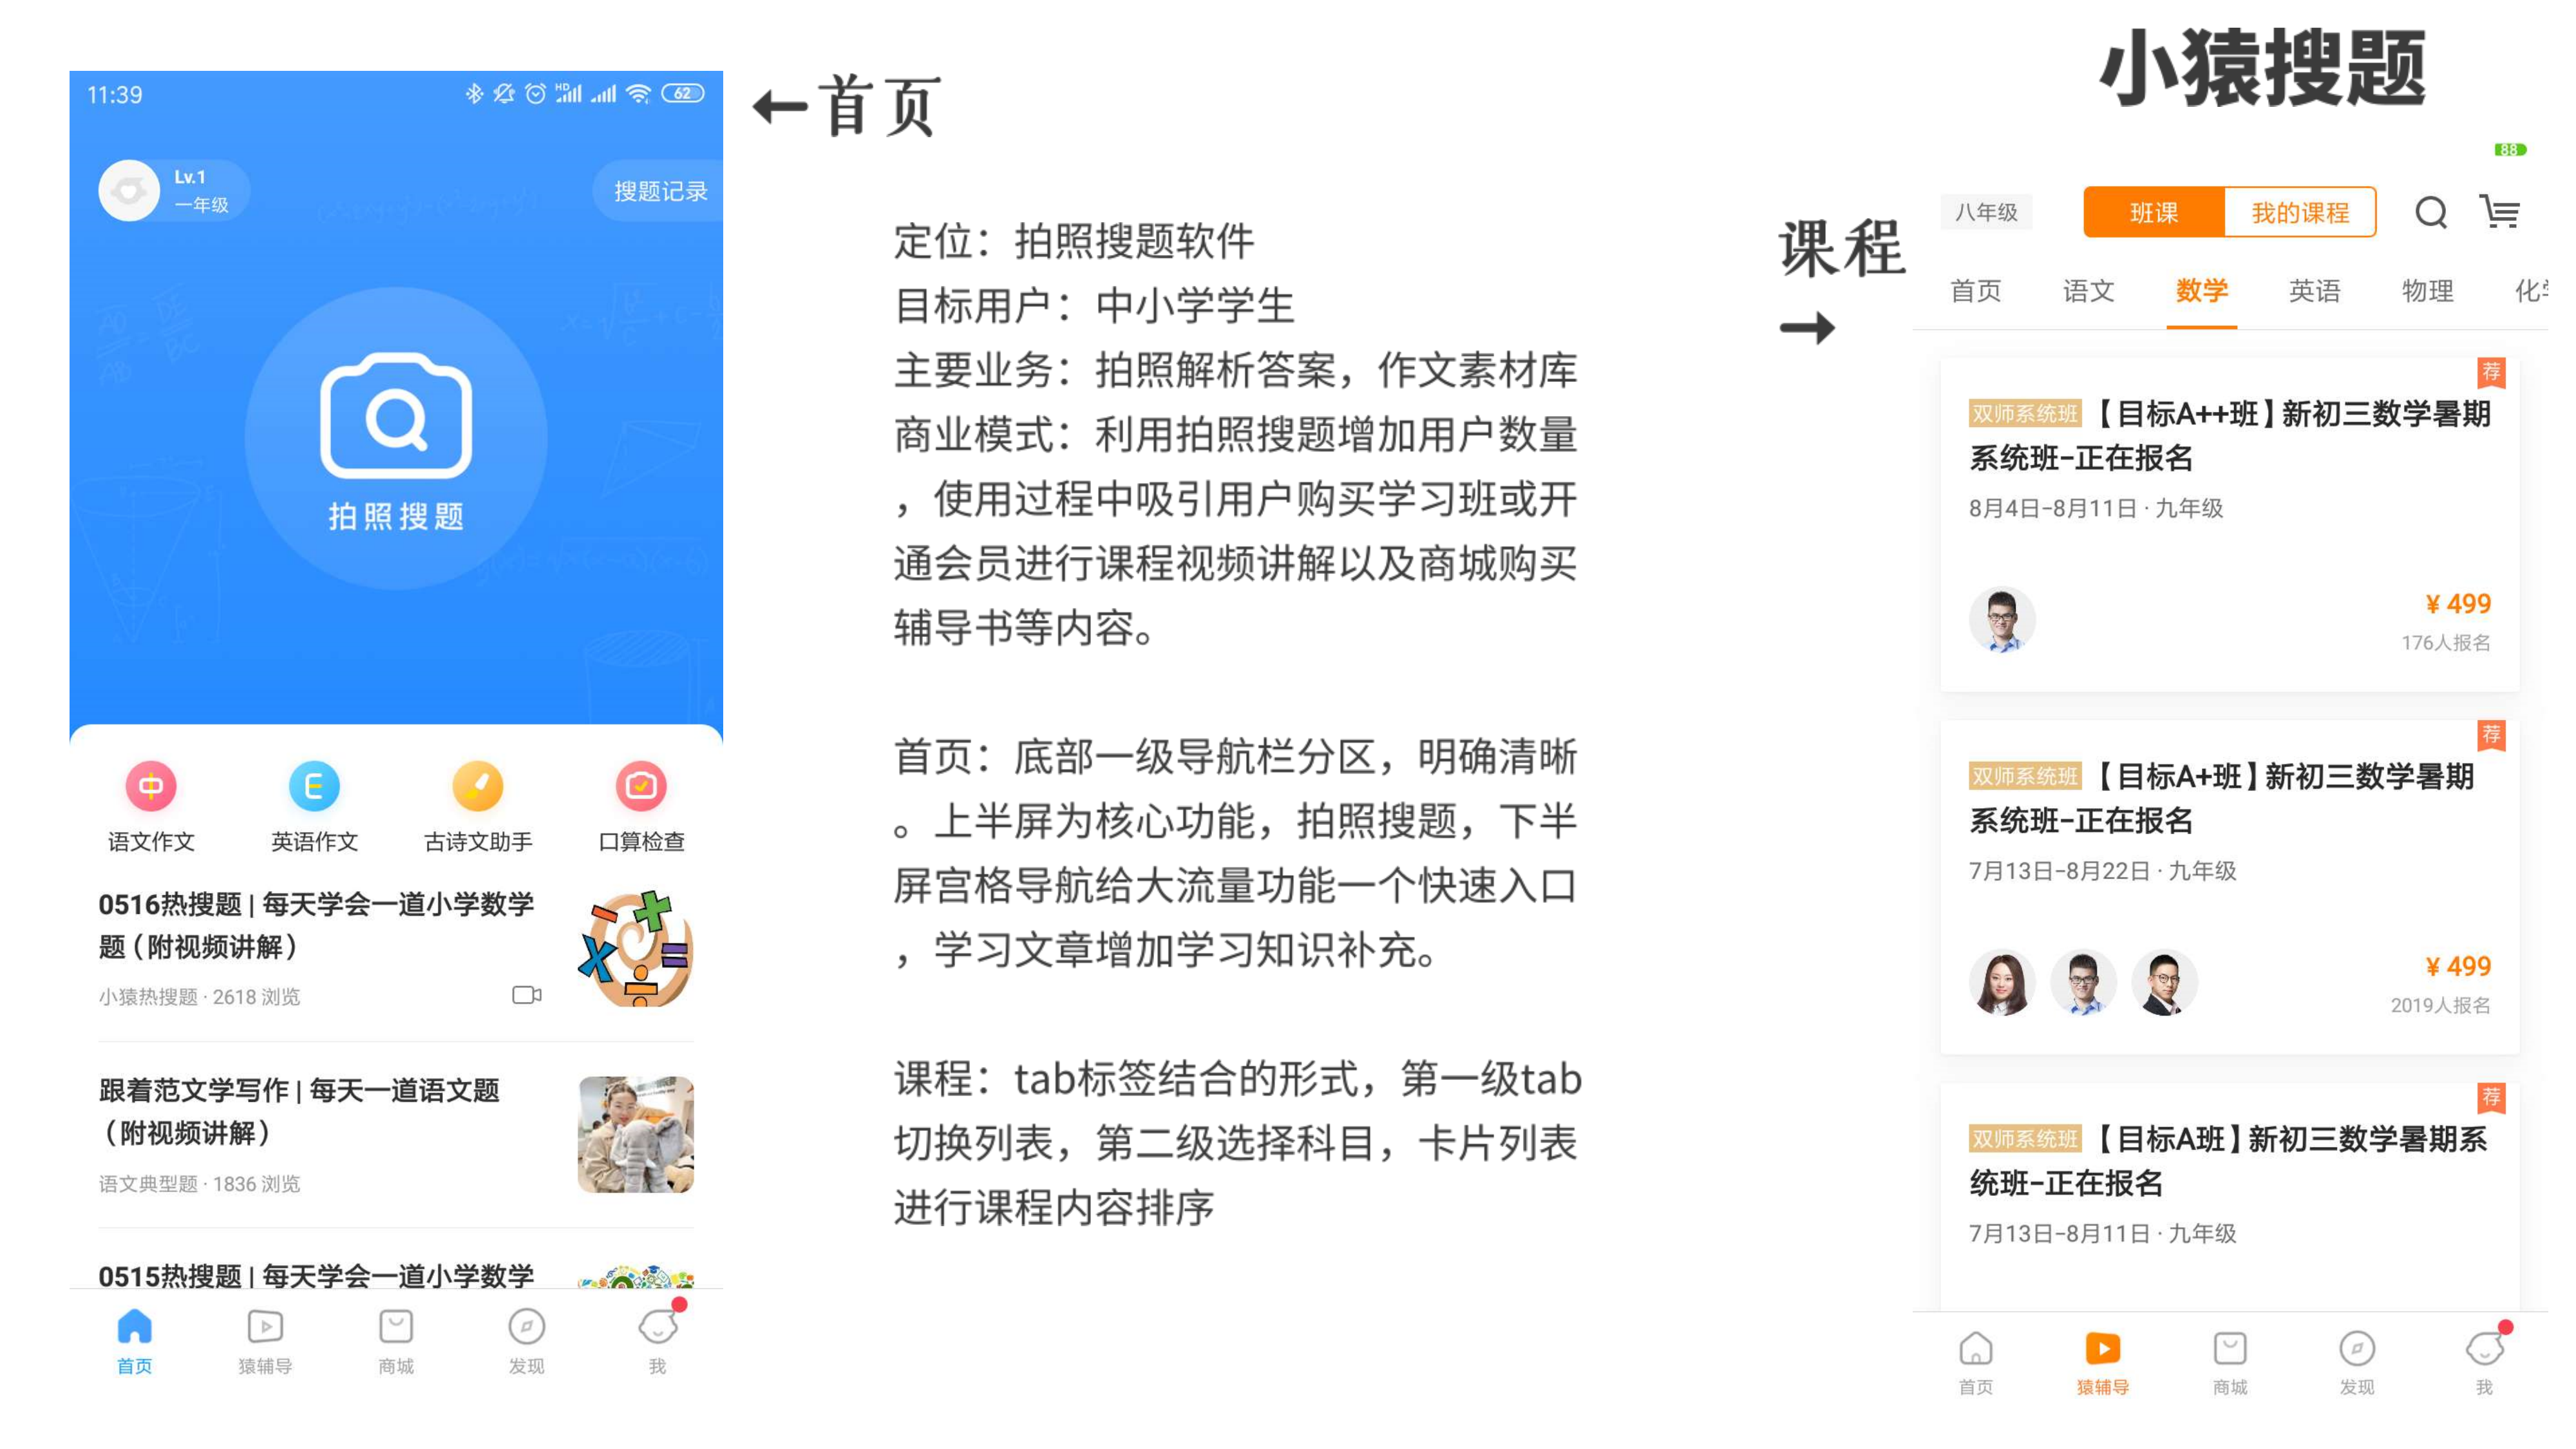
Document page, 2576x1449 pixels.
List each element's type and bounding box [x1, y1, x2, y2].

picture [1776, 128, 2548, 1399]
picture [747, 73, 1042, 137]
picture [893, 222, 1615, 1226]
picture [2098, 28, 2576, 107]
picture [70, 71, 724, 1378]
